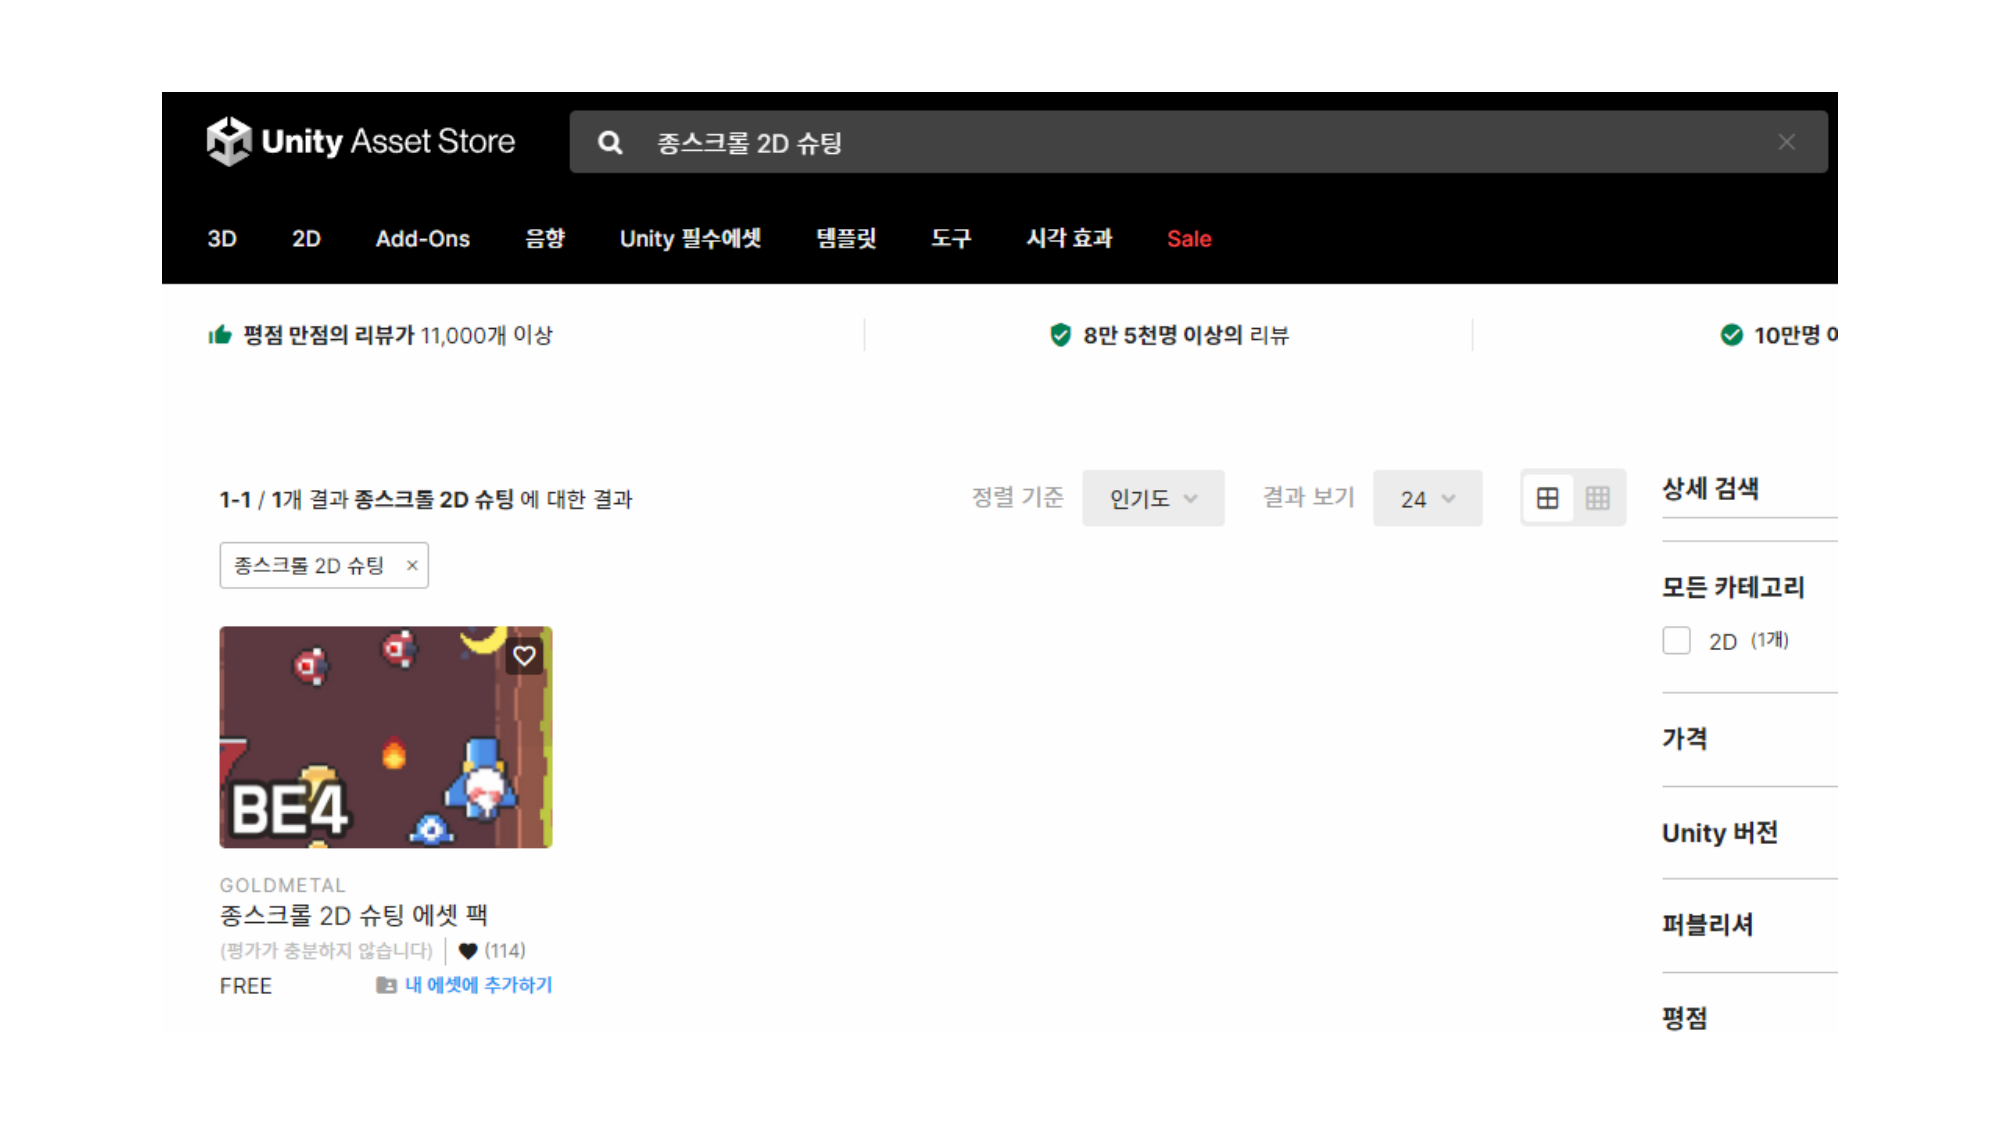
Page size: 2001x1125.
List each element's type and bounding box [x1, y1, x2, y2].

picture [162, 92, 1838, 1033]
